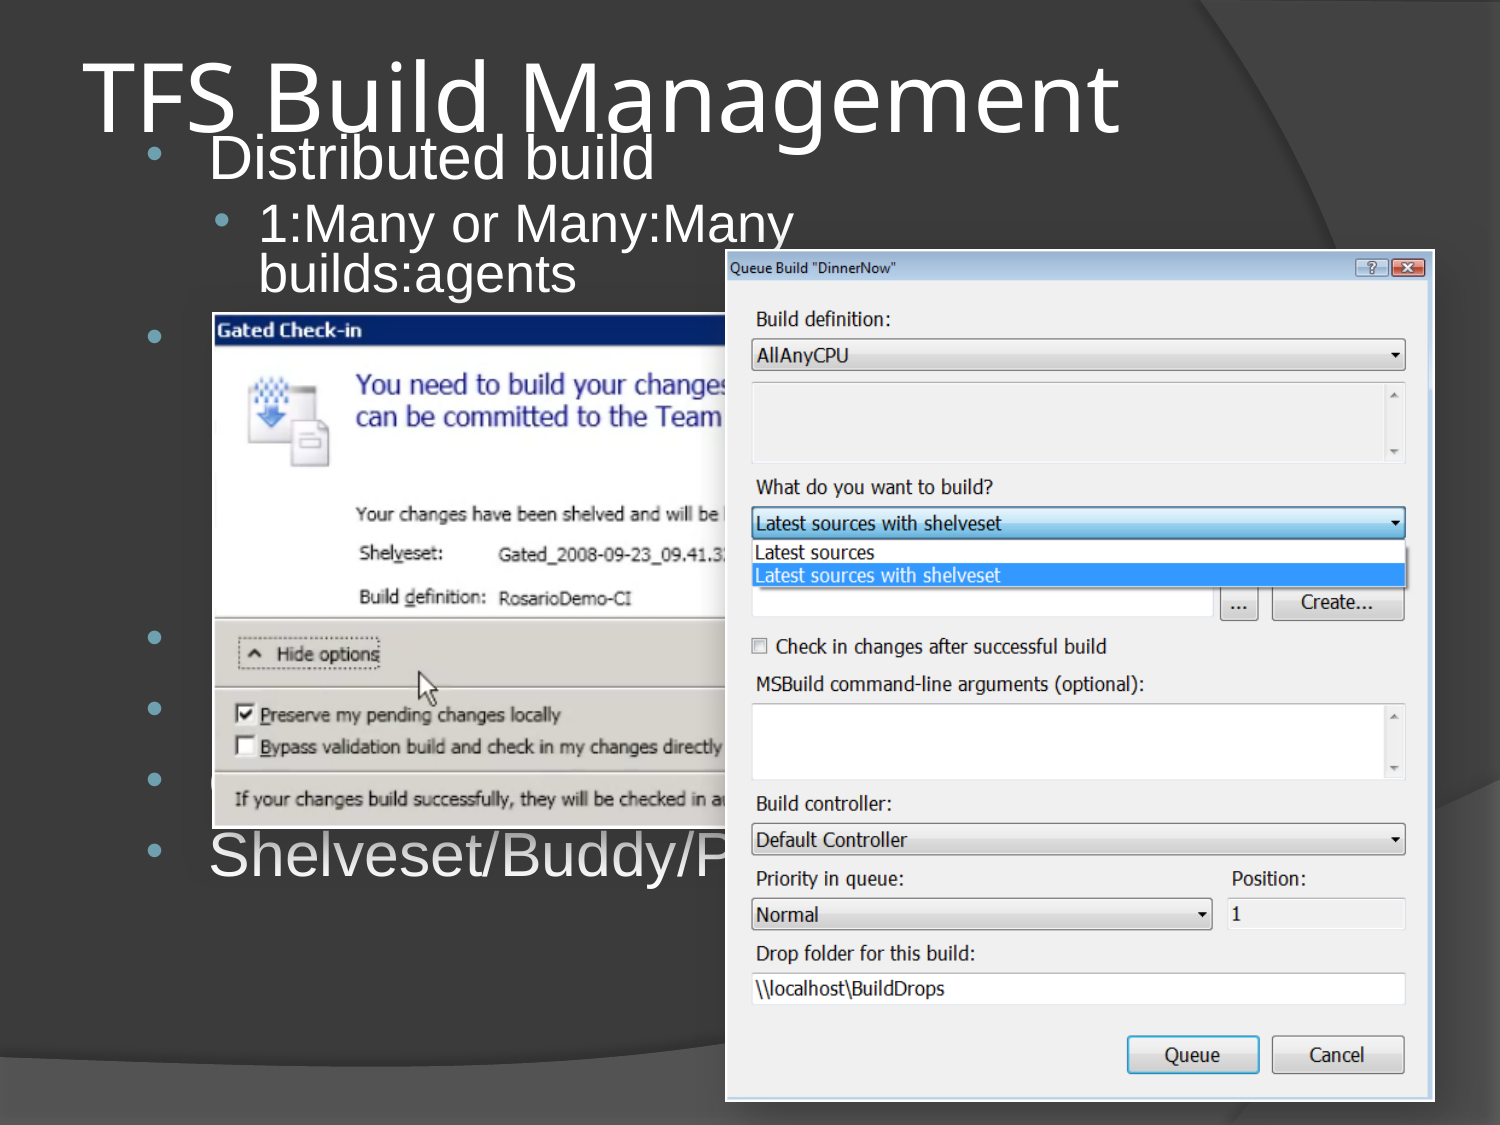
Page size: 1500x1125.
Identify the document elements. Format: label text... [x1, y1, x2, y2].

title TFS Build Management [75, 0, 1300, 188]
picture [212, 312, 716, 829]
picture [724, 249, 1435, 1102]
list Distributed build 1:Many or Many:Many builds:agents Build Agent Pooling Best available agent will be selected “Tagged” agents can be selected i.e. build server for BizTalk components Build notifications Layer Diagram Validation Gated check-in Shelveset/Buddy/Private builds [125, 125, 1384, 1046]
